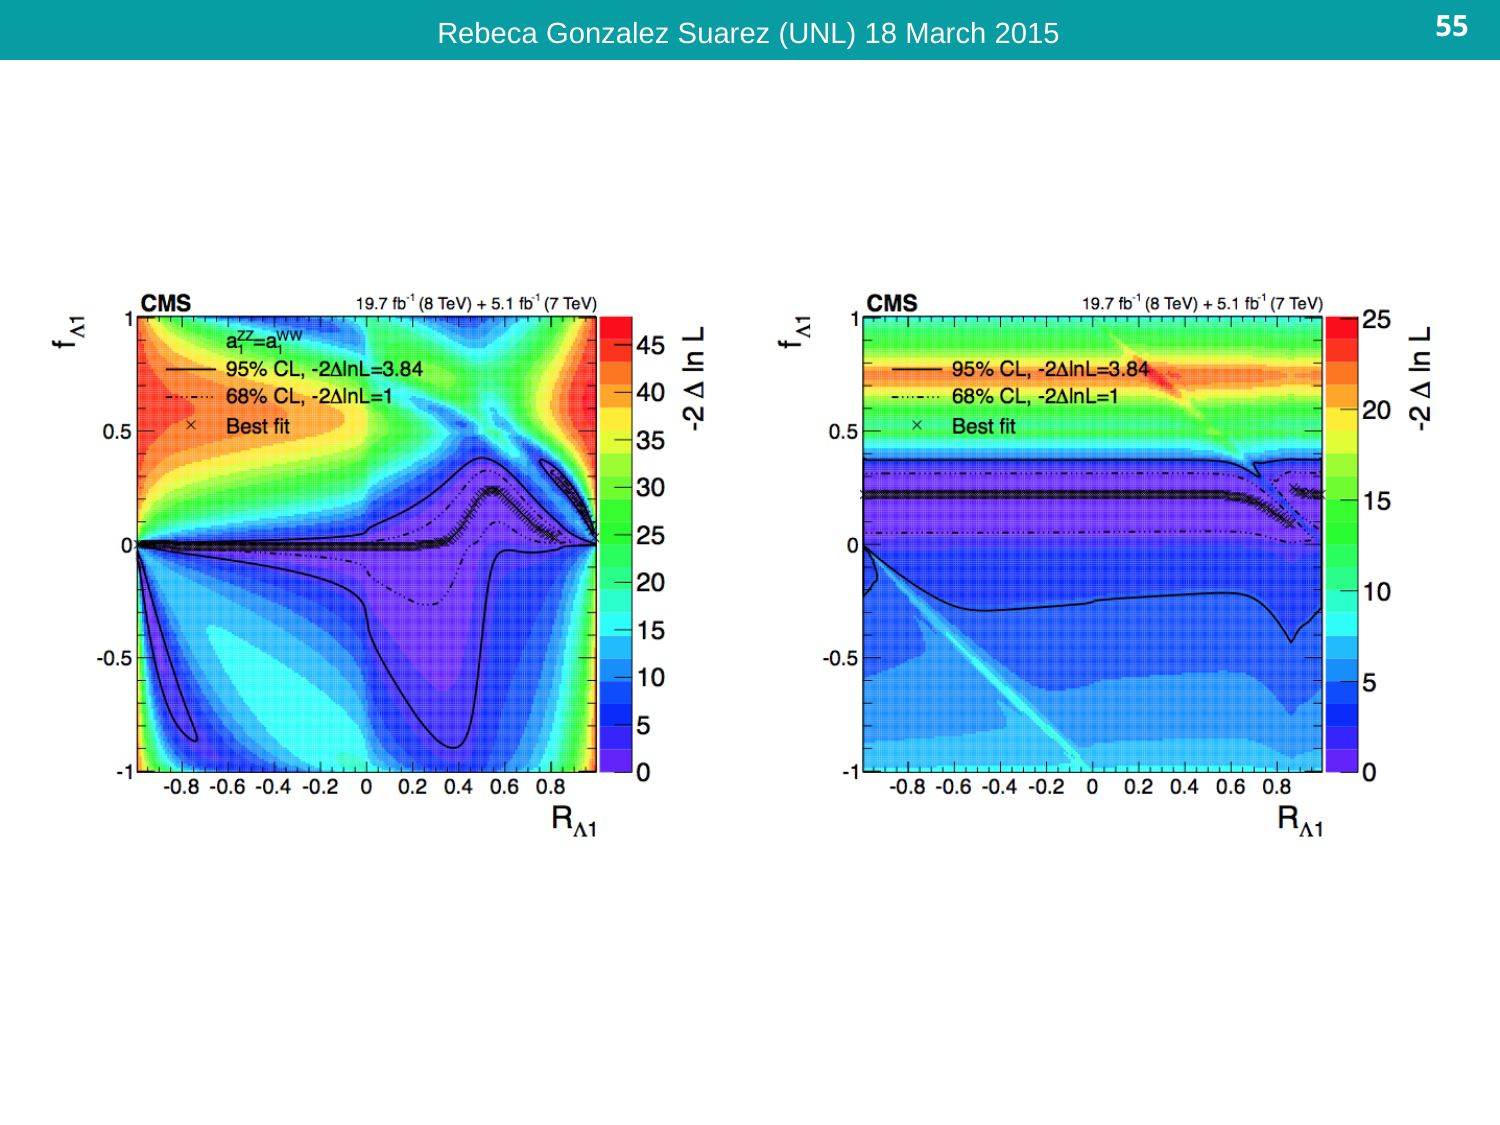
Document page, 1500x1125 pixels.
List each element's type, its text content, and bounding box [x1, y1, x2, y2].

picture [0, 276, 1500, 847]
footer Rebeca Gonzalez Suarez (UNL) 18 March 2015 [0, 3, 1500, 60]
slide_number 55 [1308, 0, 1484, 55]
